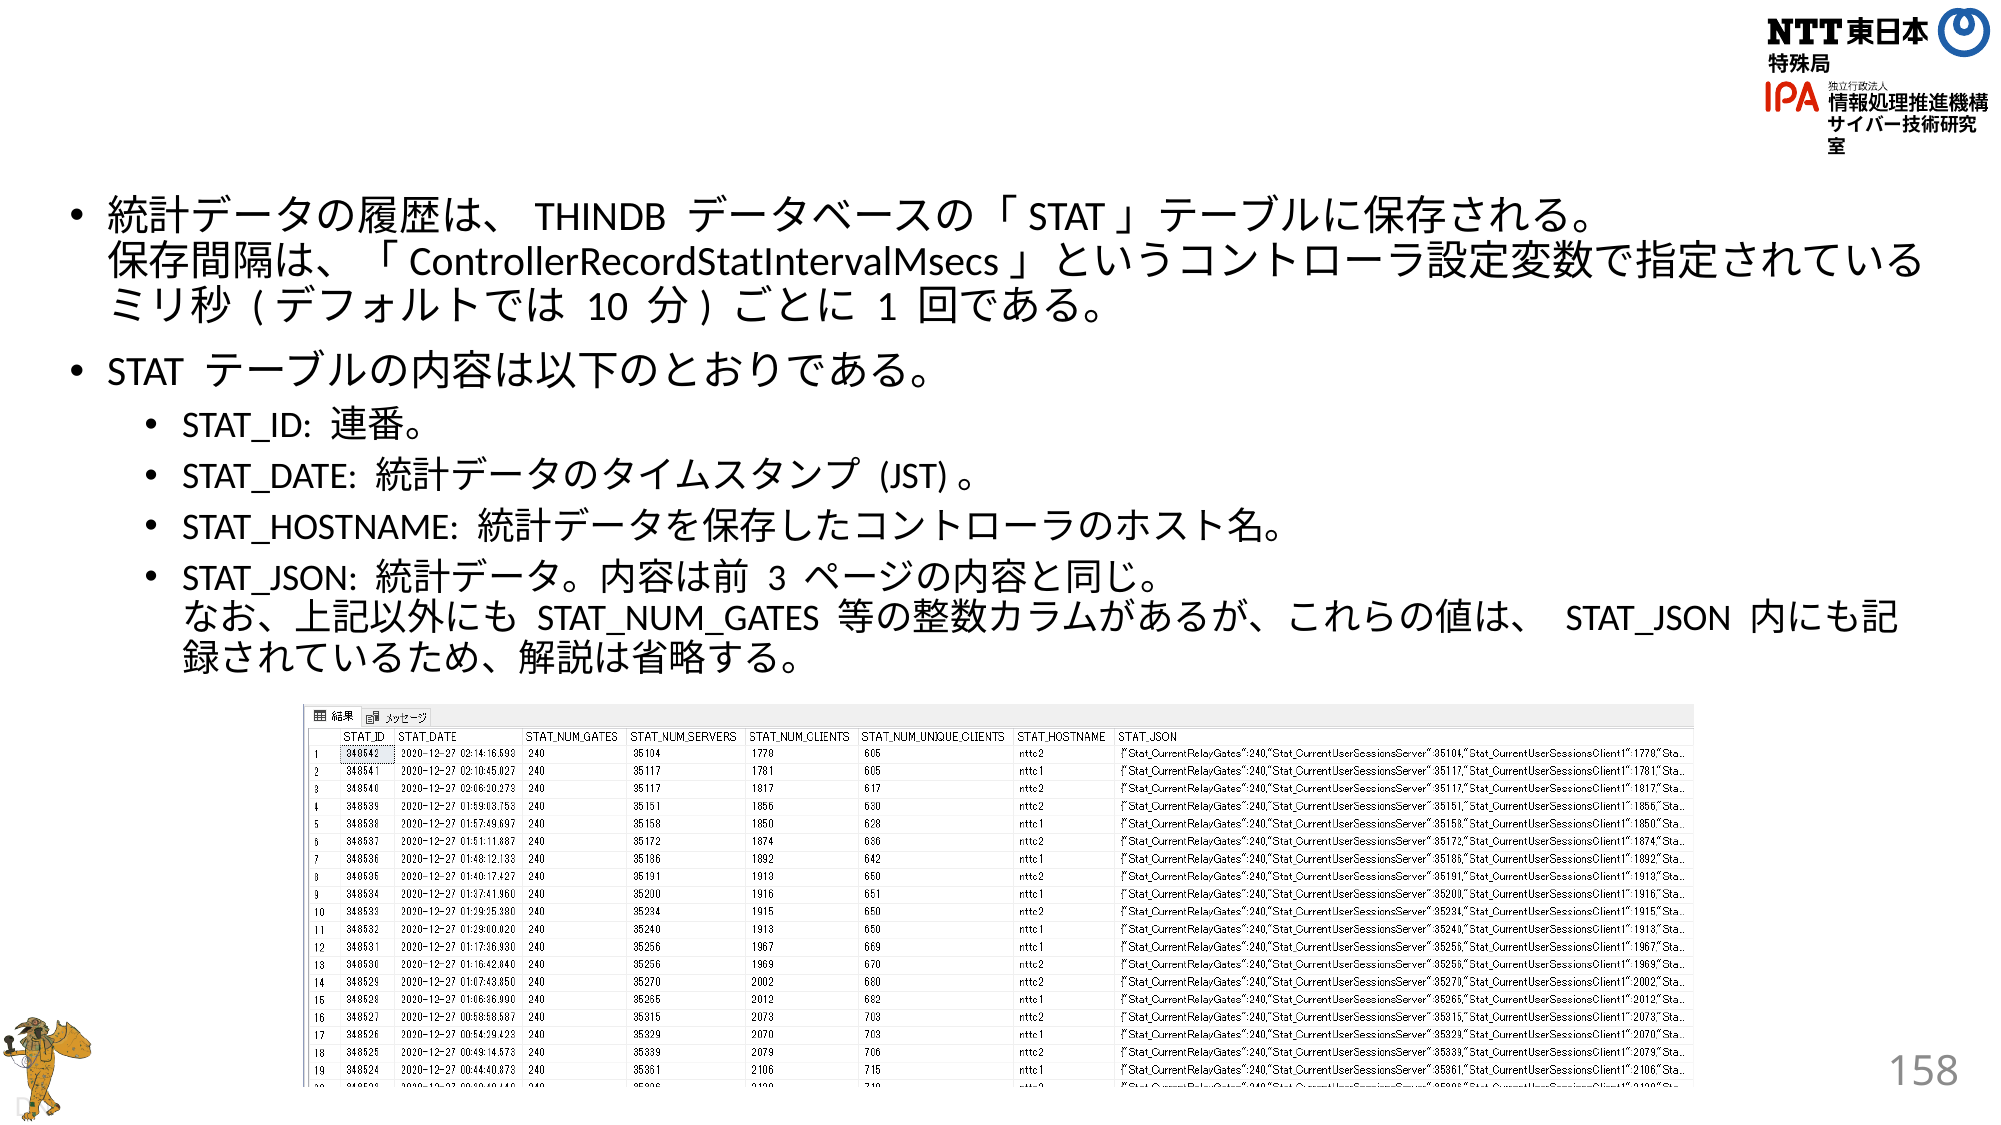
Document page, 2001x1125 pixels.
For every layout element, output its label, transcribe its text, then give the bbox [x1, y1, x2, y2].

list 統計データの履歴は、THINDB データベースの「STAT」テーブルに保存される。 保存間隔は、「ControllerRecordStatIntervalMsecs」というコントローラ設定変数で指定されているミリ秒 (デフォルトでは 10 分) ごとに 1 回である。 STAT テーブルの内容は以下のとおりである。 STAT_ID: 連番。 STAT_DATE: 統計データのタイムスタンプ (JST)。 STAT_HOSTNAME: 統計データを保存したコントローラのホスト名。 STAT_JSON: 統計データ。内容は前 3 ページの内容と同じ。 なお、上記以外にも STAT_NUM_GATES 等の整数カラムがあるが、これらの値は、 STAT_JSON 内にも記録されているため、解説は省略する。 [54, 186, 1949, 728]
slide_number 158 [1412, 1042, 1975, 1103]
picture [303, 704, 1694, 1088]
